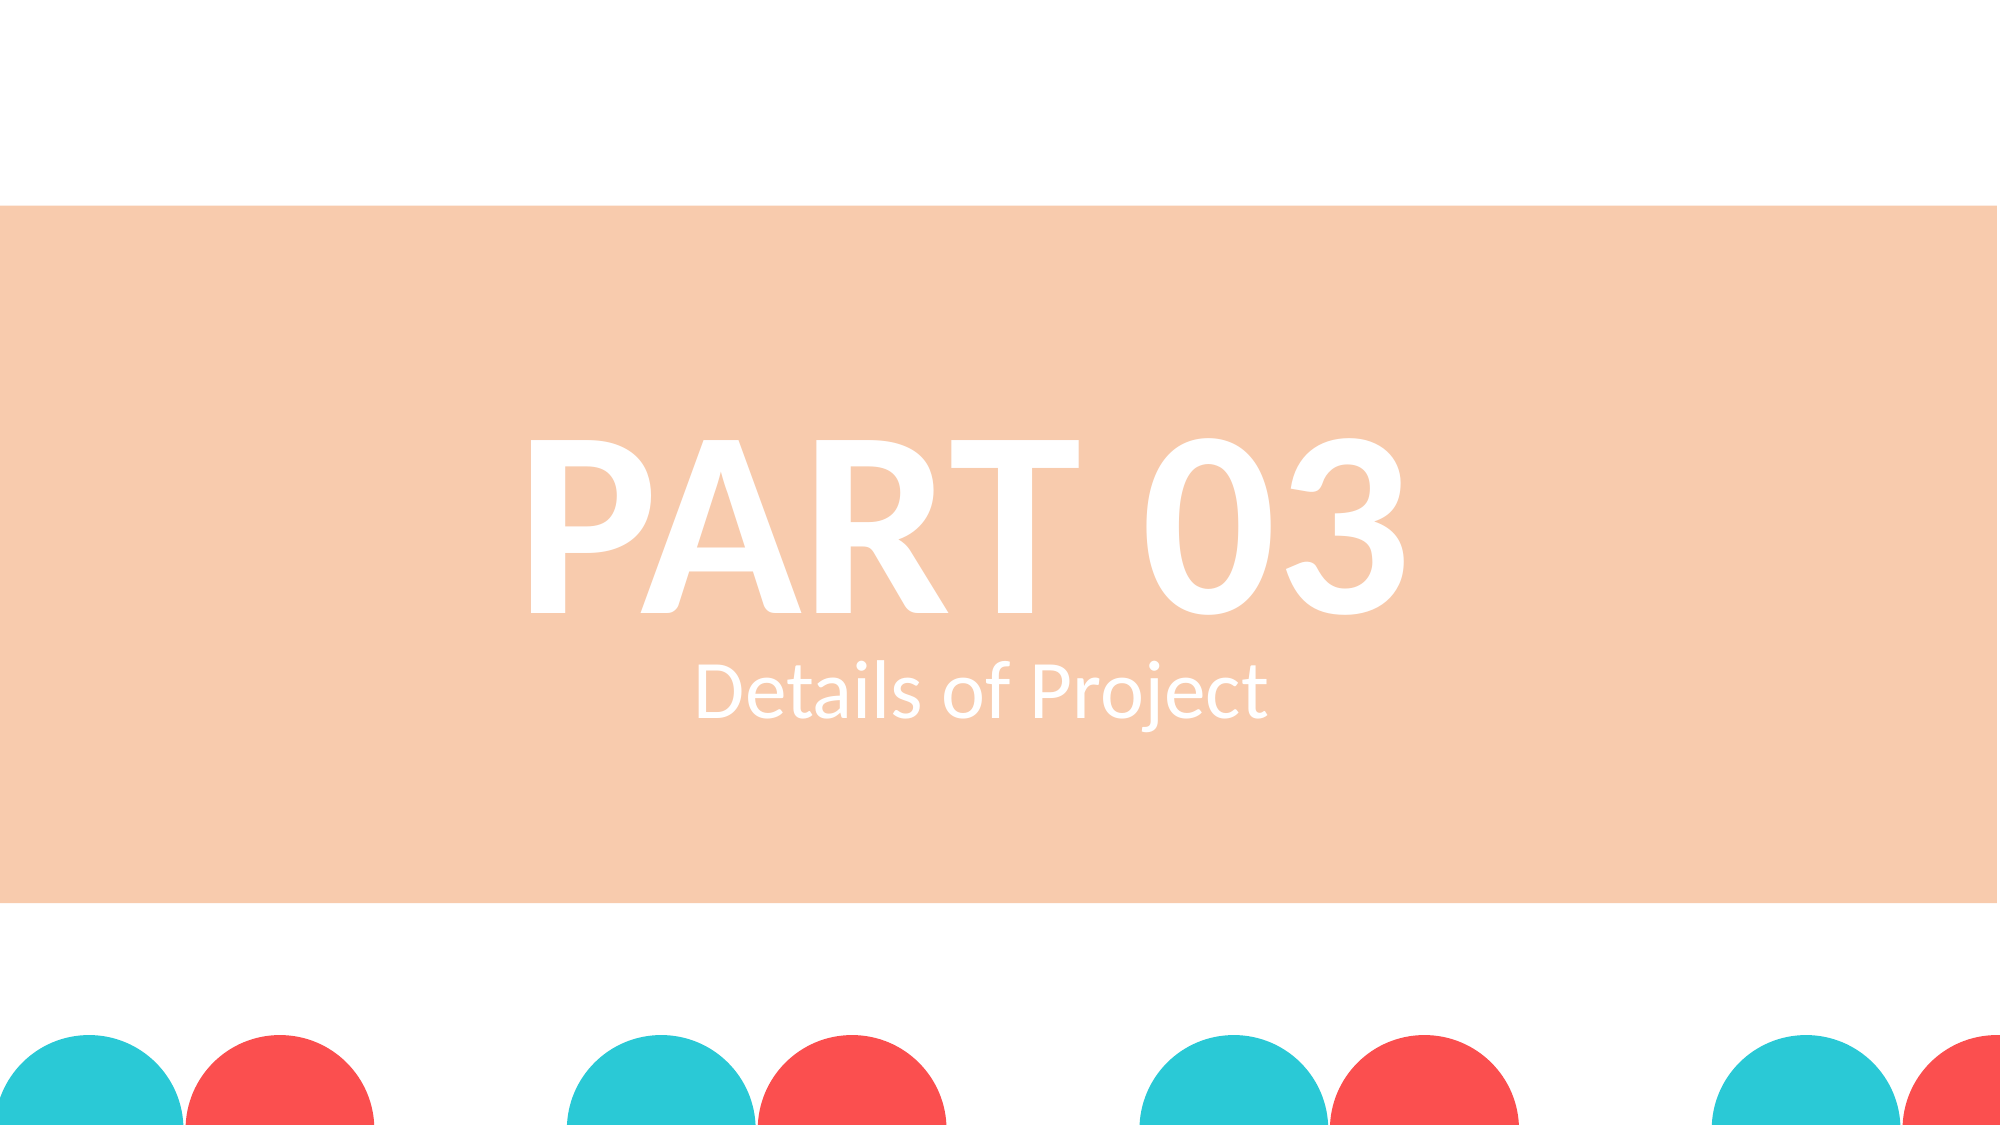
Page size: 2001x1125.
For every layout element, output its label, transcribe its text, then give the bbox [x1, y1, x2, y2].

text_box PART 03 [502, 339, 1709, 675]
text_box Details of Project [519, 628, 1425, 743]
text_box [0, 205, 1997, 904]
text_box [0, 1035, 2000, 1125]
